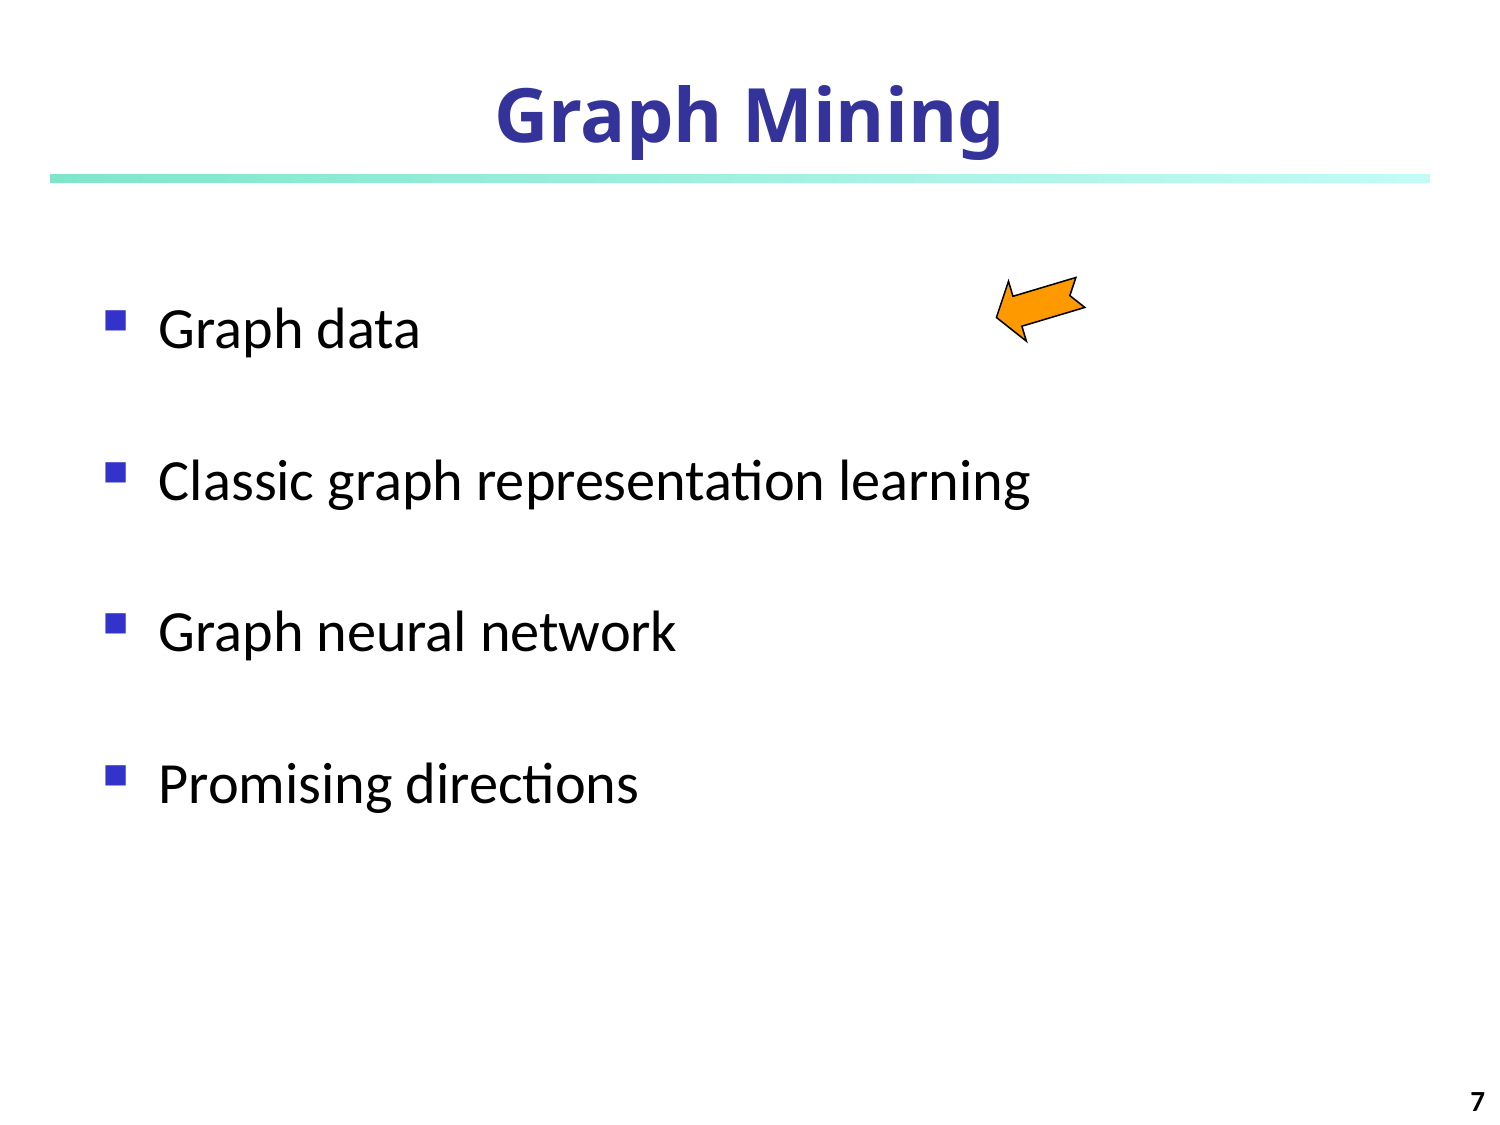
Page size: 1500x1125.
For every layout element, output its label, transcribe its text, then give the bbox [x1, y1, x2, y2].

title Graph Mining [0, 62, 1500, 163]
list Graph data Classic graph representation learning Graph neural network Promising directions [87, 212, 1463, 1050]
text_box [996, 277, 1085, 342]
text_box 7 [1187, 1062, 1500, 1125]
